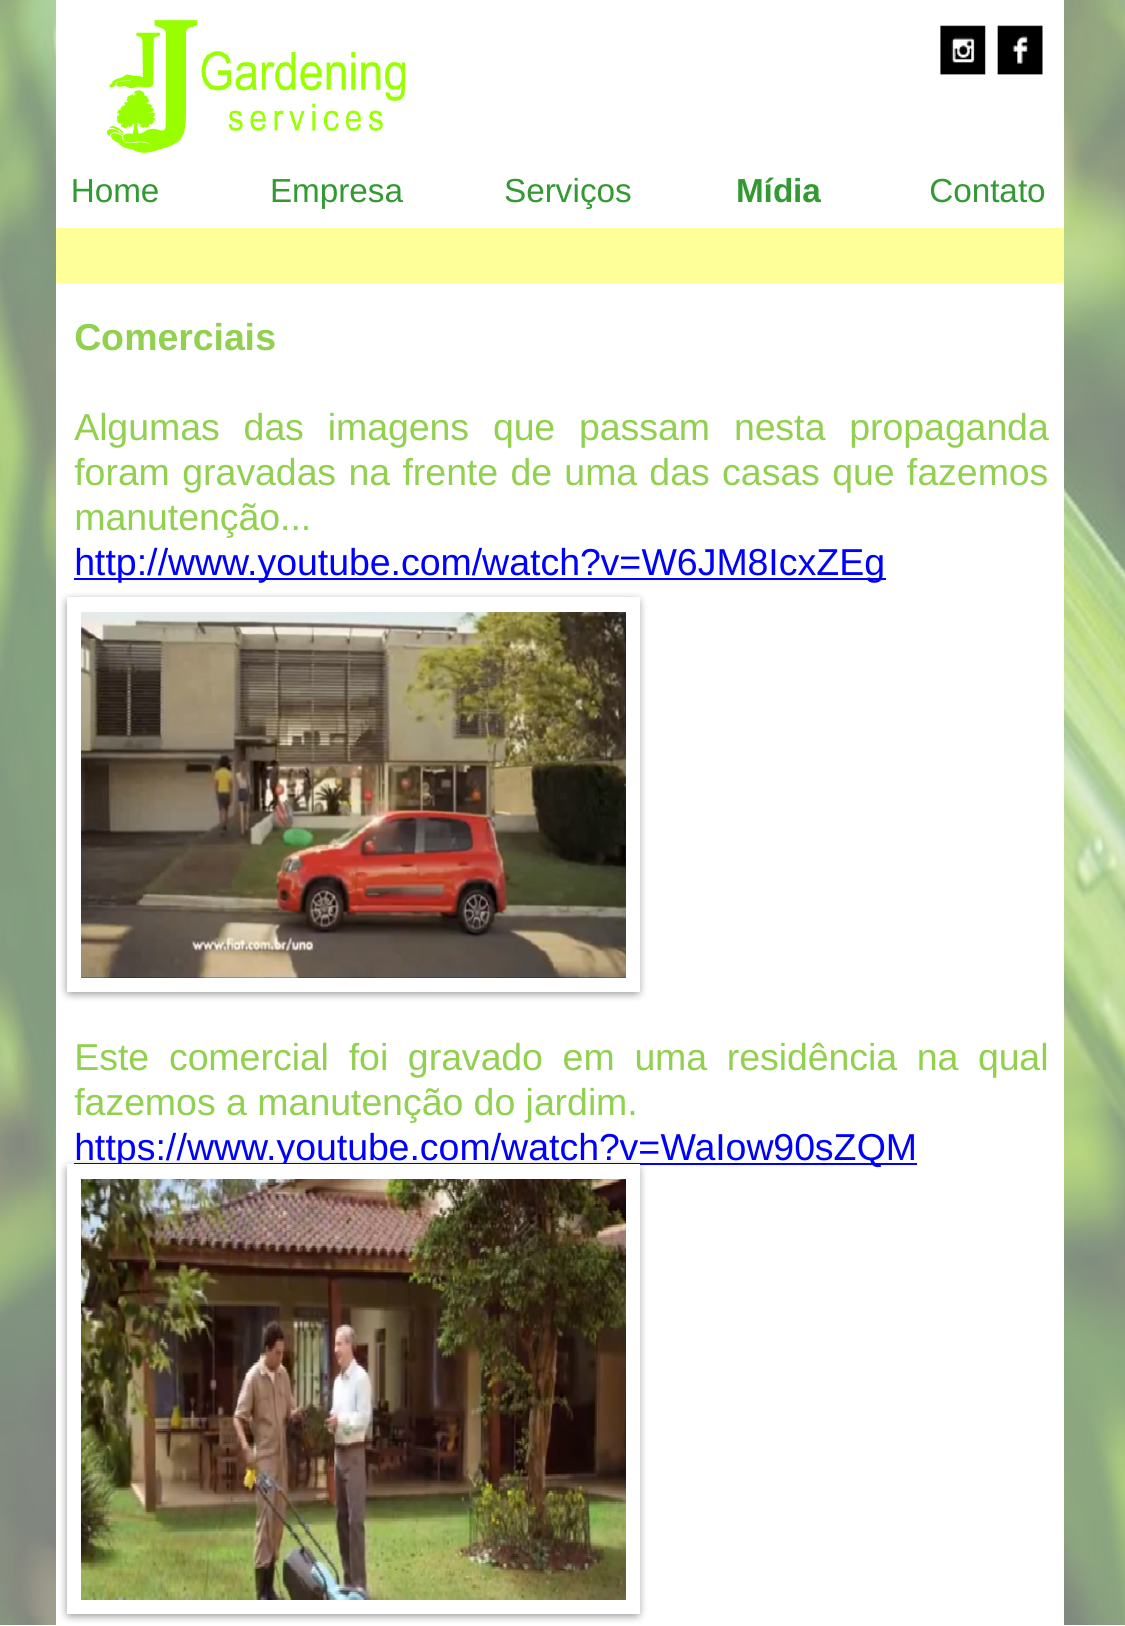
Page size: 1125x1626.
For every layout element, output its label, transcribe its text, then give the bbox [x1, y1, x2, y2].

text_box Empresa [255, 161, 418, 217]
text_box Comerciais Algumas das imagens que passam nesta propaganda foram gravadas na frente de uma das casas que fazemos manutenção... http://www.youtube.com/watch?v=W6JM8IcxZEg Este comercial foi gravado em uma residência na qual fazemos a manutenção do jardim. https://www.youtube.com/watch?v=WaIow90sZQM [59, 305, 1064, 1176]
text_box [81, 20, 406, 162]
text_box [56, 283, 1064, 1625]
picture [81, 611, 627, 979]
text_box Contato [914, 161, 1061, 217]
text_box [56, 228, 1064, 283]
text_box Home [55, 161, 175, 217]
text_box Serviços [489, 161, 648, 217]
picture [81, 1178, 627, 1600]
picture [927, 2, 1054, 104]
text_box Mídia [721, 161, 836, 217]
text_box [56, 0, 1064, 228]
